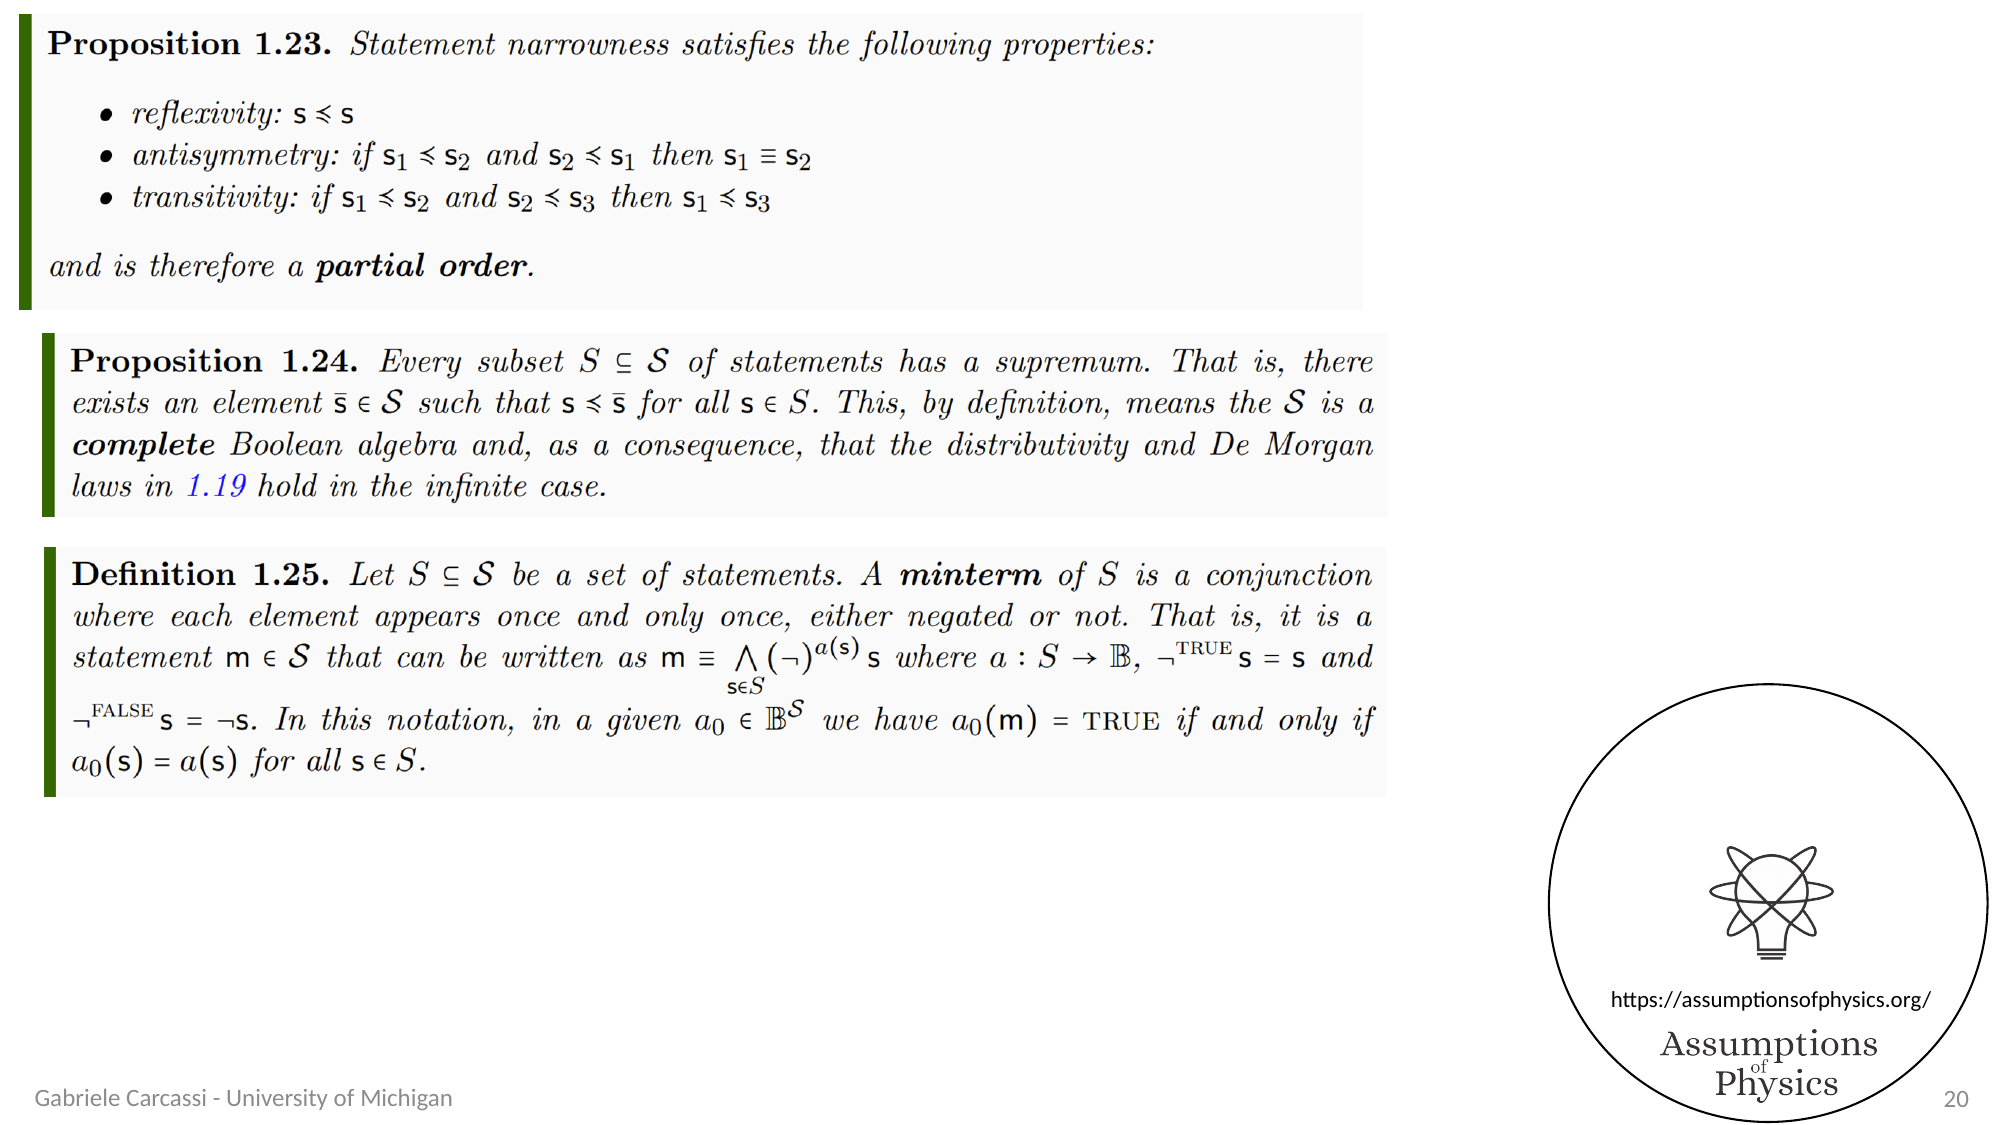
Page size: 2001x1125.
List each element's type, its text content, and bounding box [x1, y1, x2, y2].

picture [42, 547, 1390, 797]
picture [1709, 846, 1834, 960]
picture [1660, 1029, 1877, 1103]
picture [42, 332, 1390, 517]
footer Gabriele Carcassi - University of Michigan [19, 1077, 999, 1116]
slide_number 20 [1893, 1078, 1985, 1116]
picture [19, 14, 1363, 310]
